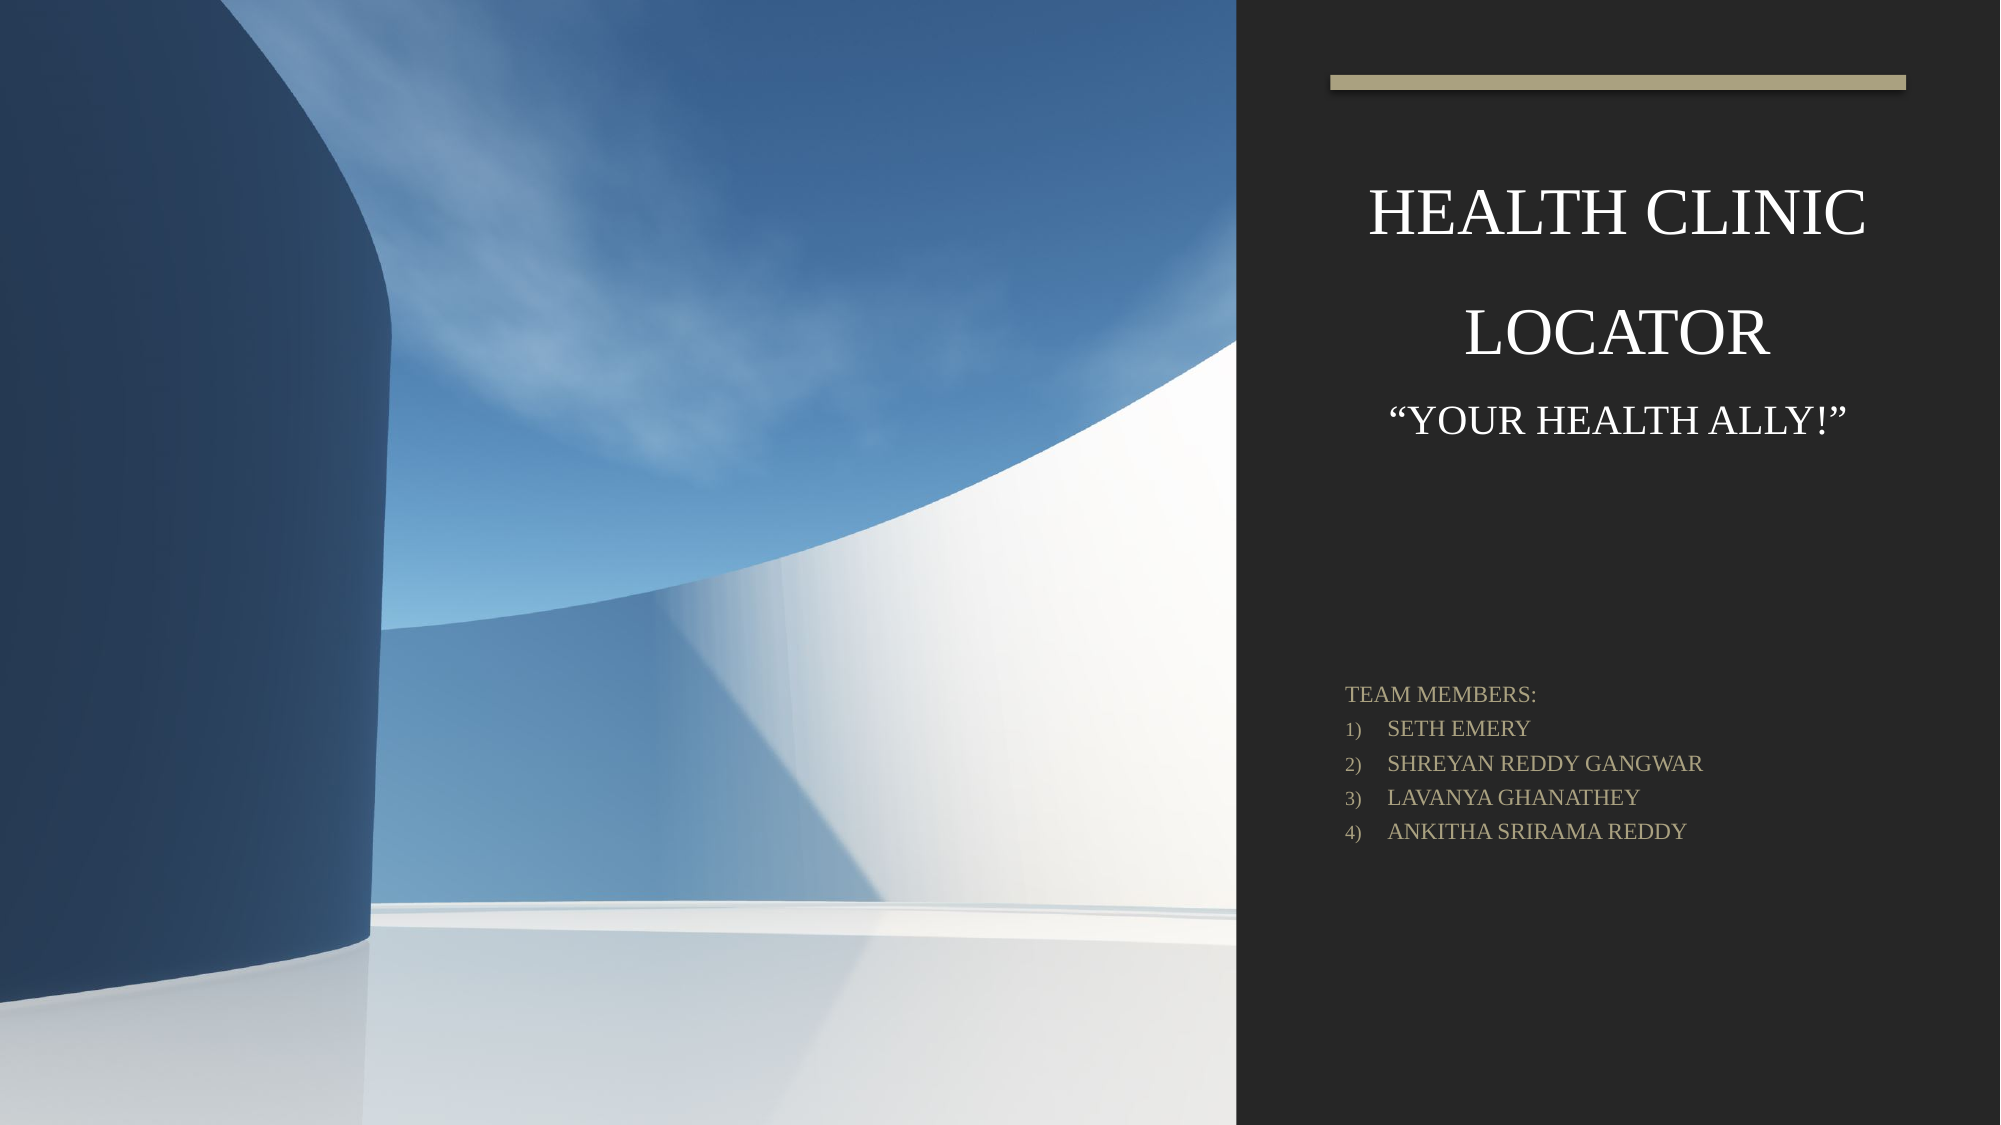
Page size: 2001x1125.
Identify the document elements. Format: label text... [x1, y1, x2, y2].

subtitle Team Members: Seth Emery Shreyan Reddy Gangwar Lavanya Ghanathey Ankitha srirama reddy [1330, 671, 1907, 860]
text_box [1239, 0, 2000, 1125]
text_box [1329, 74, 1907, 91]
picture [0, 0, 1237, 1125]
title HEALTH CLINIC LOCATOR “Your Health ally!” [1330, 119, 1907, 671]
